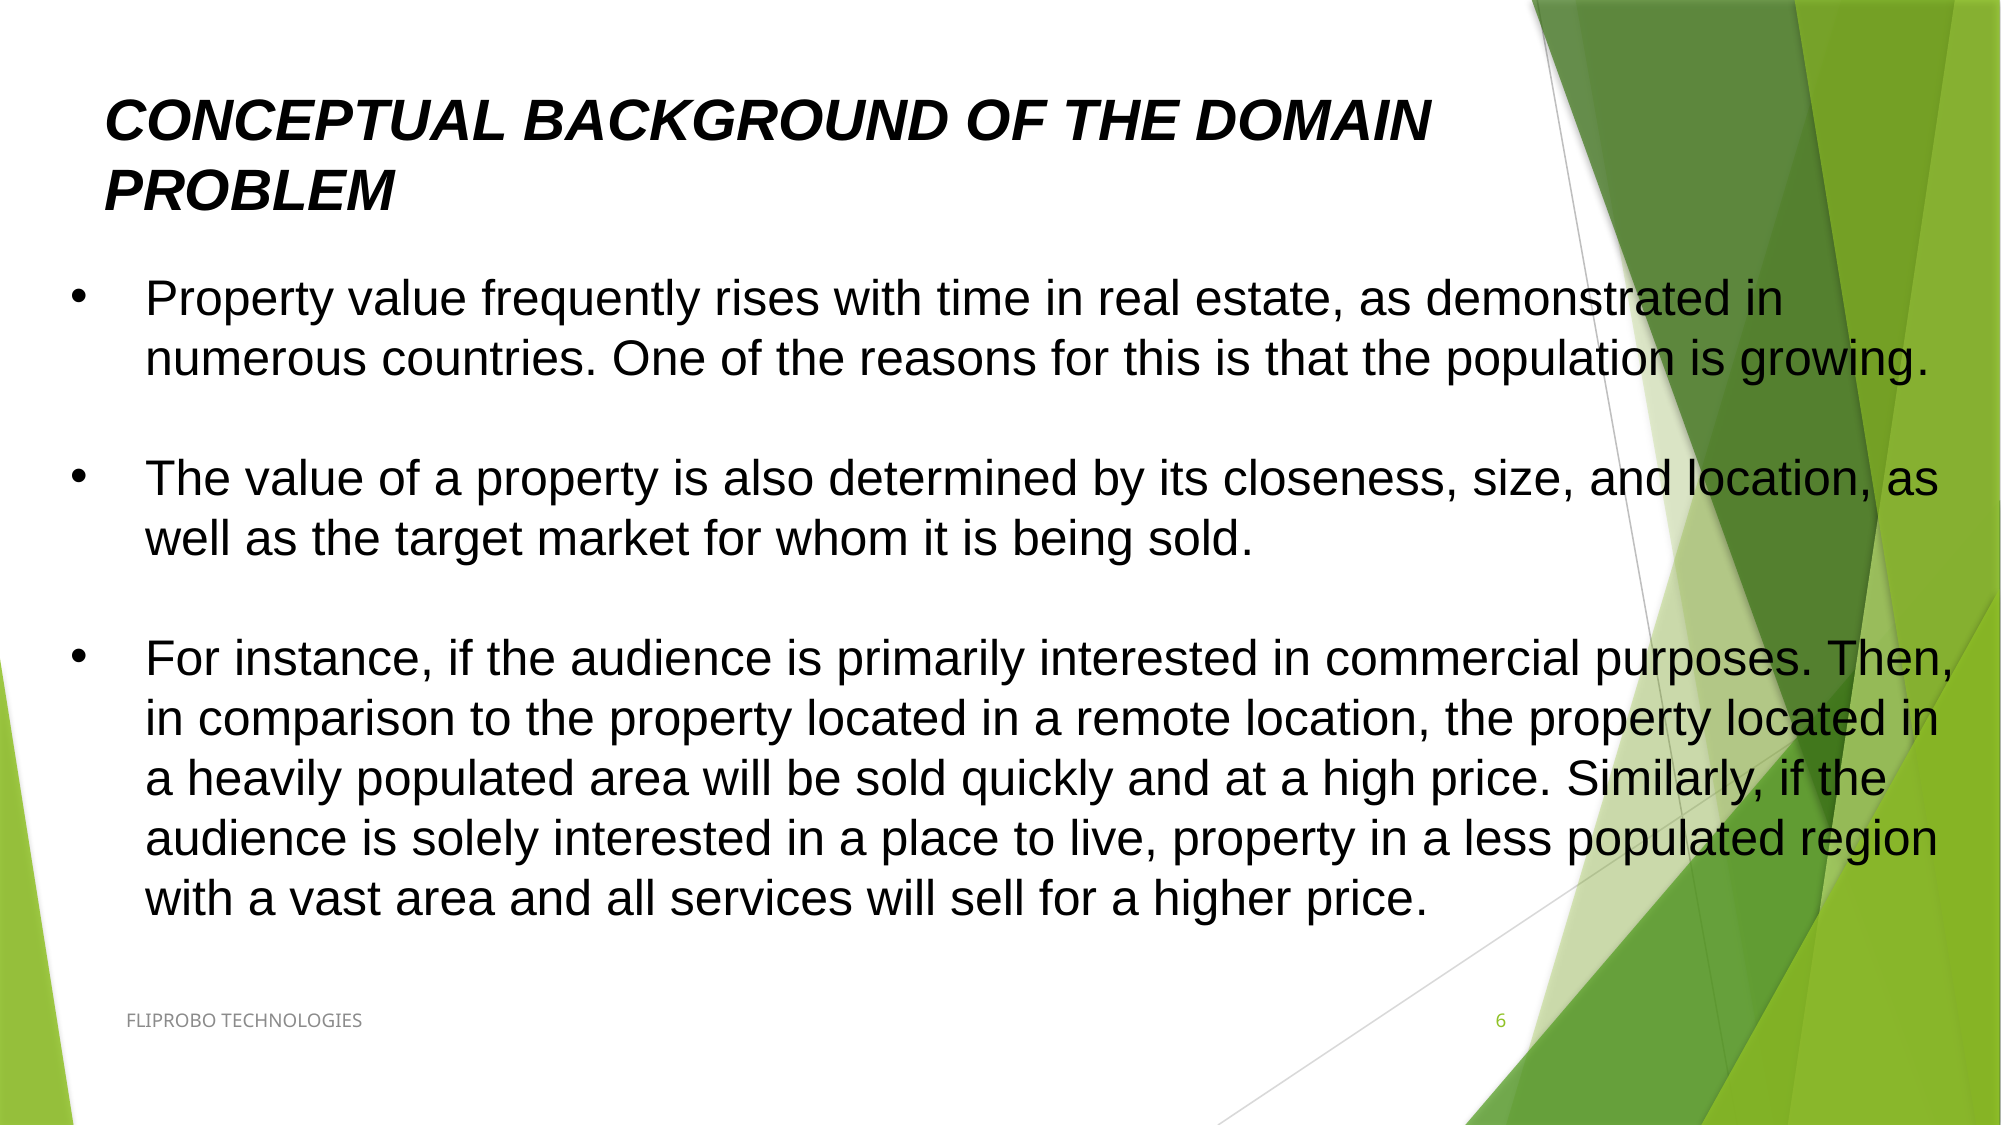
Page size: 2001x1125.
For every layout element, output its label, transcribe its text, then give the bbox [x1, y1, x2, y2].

text_box Property value frequently rises with time in real estate, as demonstrated in numerous countries. One of the reasons for this is that the population is growing. The value of a property is also determined by its closeness, size, and location, as well as the target market for whom it is being sold. For instance, if the audience is primarily interested in commercial purposes. Then, in comparison to the property located in a remote location, the property located in a heavily populated area will be sold quickly and at a high price. Similarly, if the audience is solely interested in a place to live, property in a less populated region with a vast area and all services will sell for a higher price. [55, 257, 1976, 1003]
footer FLIPROBO TECHNOLOGIES [111, 991, 1145, 1051]
slide_number 6 [1409, 991, 1522, 1051]
text_box CONCEPTUAL BACKGROUND OF THE DOMAIN PROBLEM [89, 74, 1673, 230]
